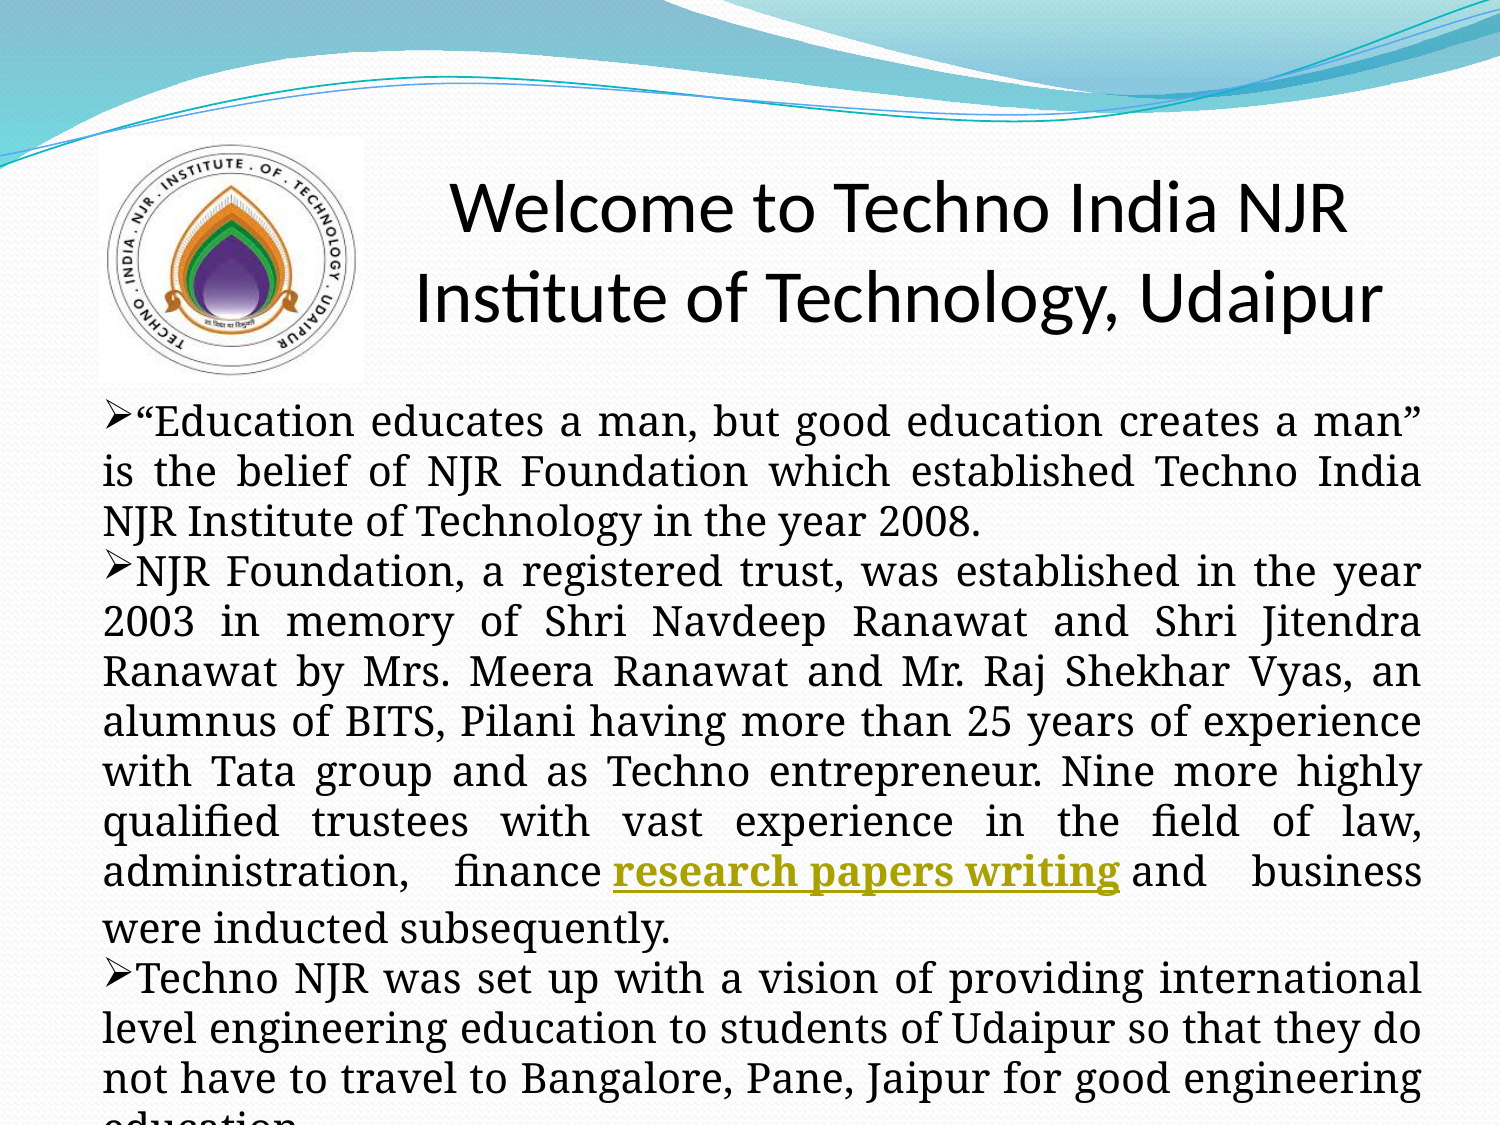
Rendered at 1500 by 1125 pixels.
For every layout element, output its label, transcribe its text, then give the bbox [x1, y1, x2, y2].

text_box “Education educates a man, but good education creates a man” is the belief of NJR Foundation which established Techno India NJR Institute of Technology in the year 2008. NJR Foundation, a registered trust, was established in the year 2003 in memory of Shri Navdeep Ranawat and Shri Jitendra Ranawat by Mrs. Meera Ranawat and Mr. Raj Shekhar Vyas, an alumnus of BITS, Pilani having more than 25 years of experience with Tata group and as Techno entrepreneur. Nine more highly qualified trustees with vast experience in the field of law, administration, finance research papers writing and business were inducted subsequently. Techno NJR was set up with a vision of providing international level engineering education to students of Udaipur so that they do not have to travel to Bangalore, Pane, Jaipur for good engineering education. [87, 387, 1438, 1125]
picture [99, 137, 364, 384]
text_box Welcome to Techno India NJR Institute of Technology, Udaipur [374, 149, 1425, 338]
